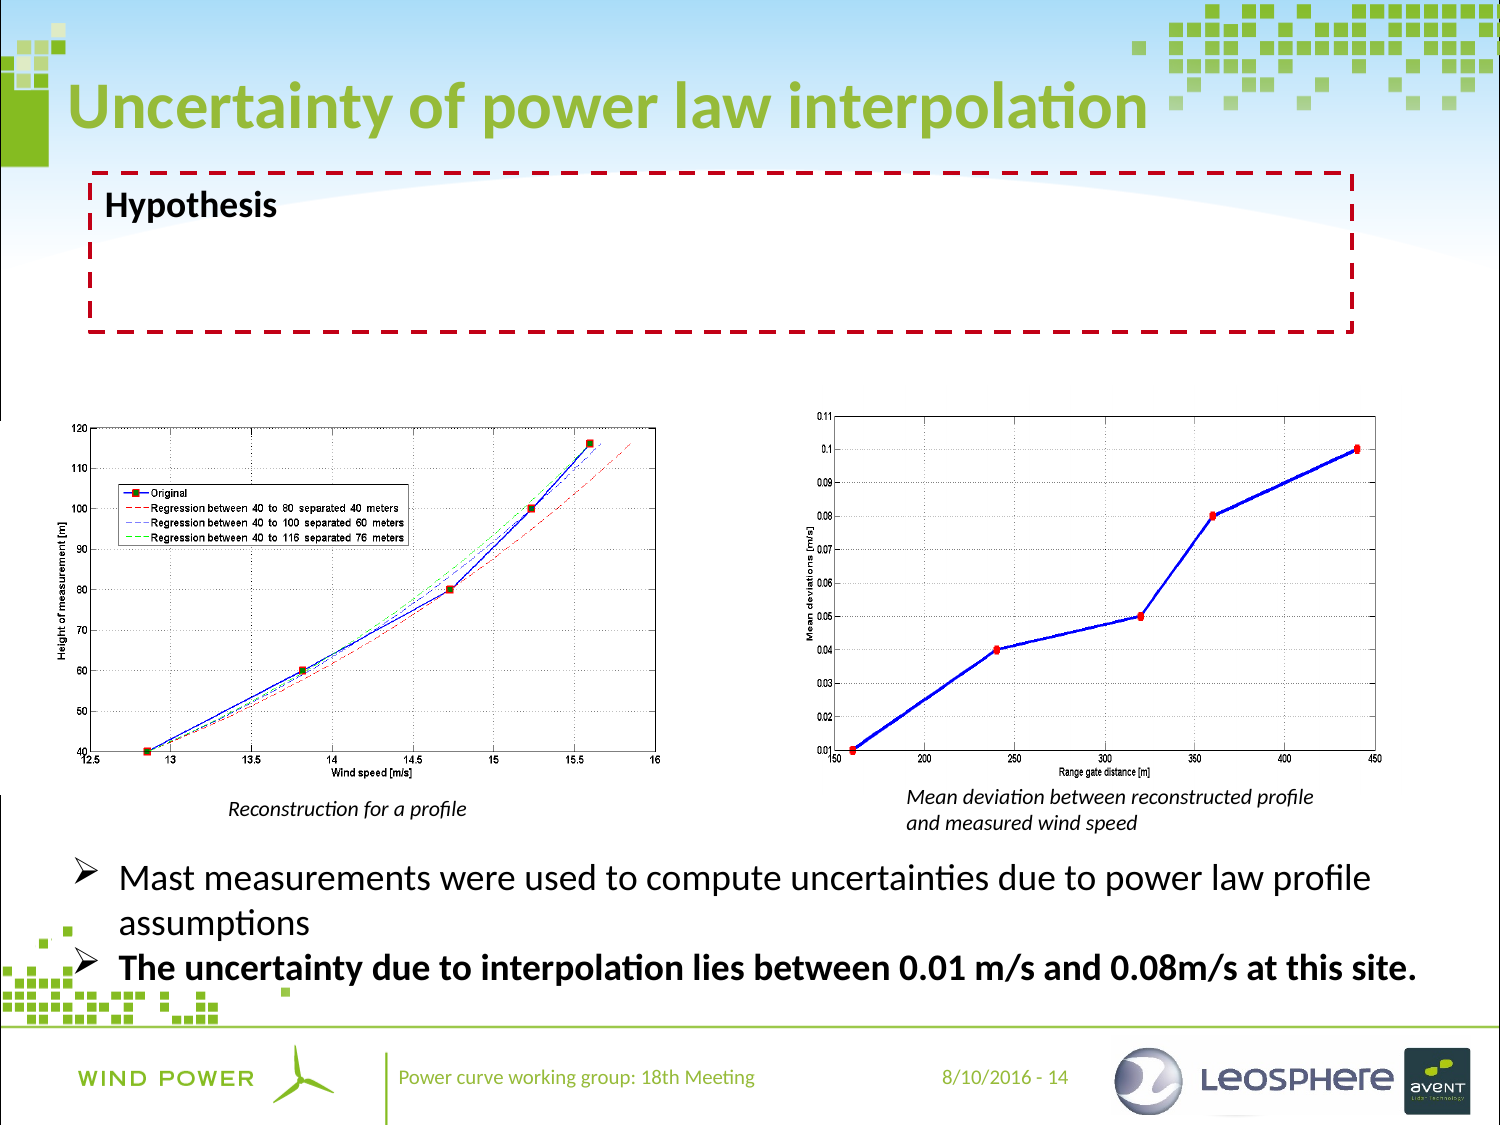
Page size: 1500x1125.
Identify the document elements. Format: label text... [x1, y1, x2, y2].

picture [0, 0, 1500, 1125]
text_box Reconstruction for a profile [213, 802, 487, 828]
title Uncertainty of power law interpolation [53, 54, 1294, 161]
text_box Mean deviation between reconstructed profile and measured wind speed [891, 803, 1332, 843]
text_box Mast measurements were used to compute uncertainties due to power law profile assumptions The uncertainty due to interpolation lies between 0.01 m/s and 0.08m/s at this site. [56, 845, 1463, 996]
